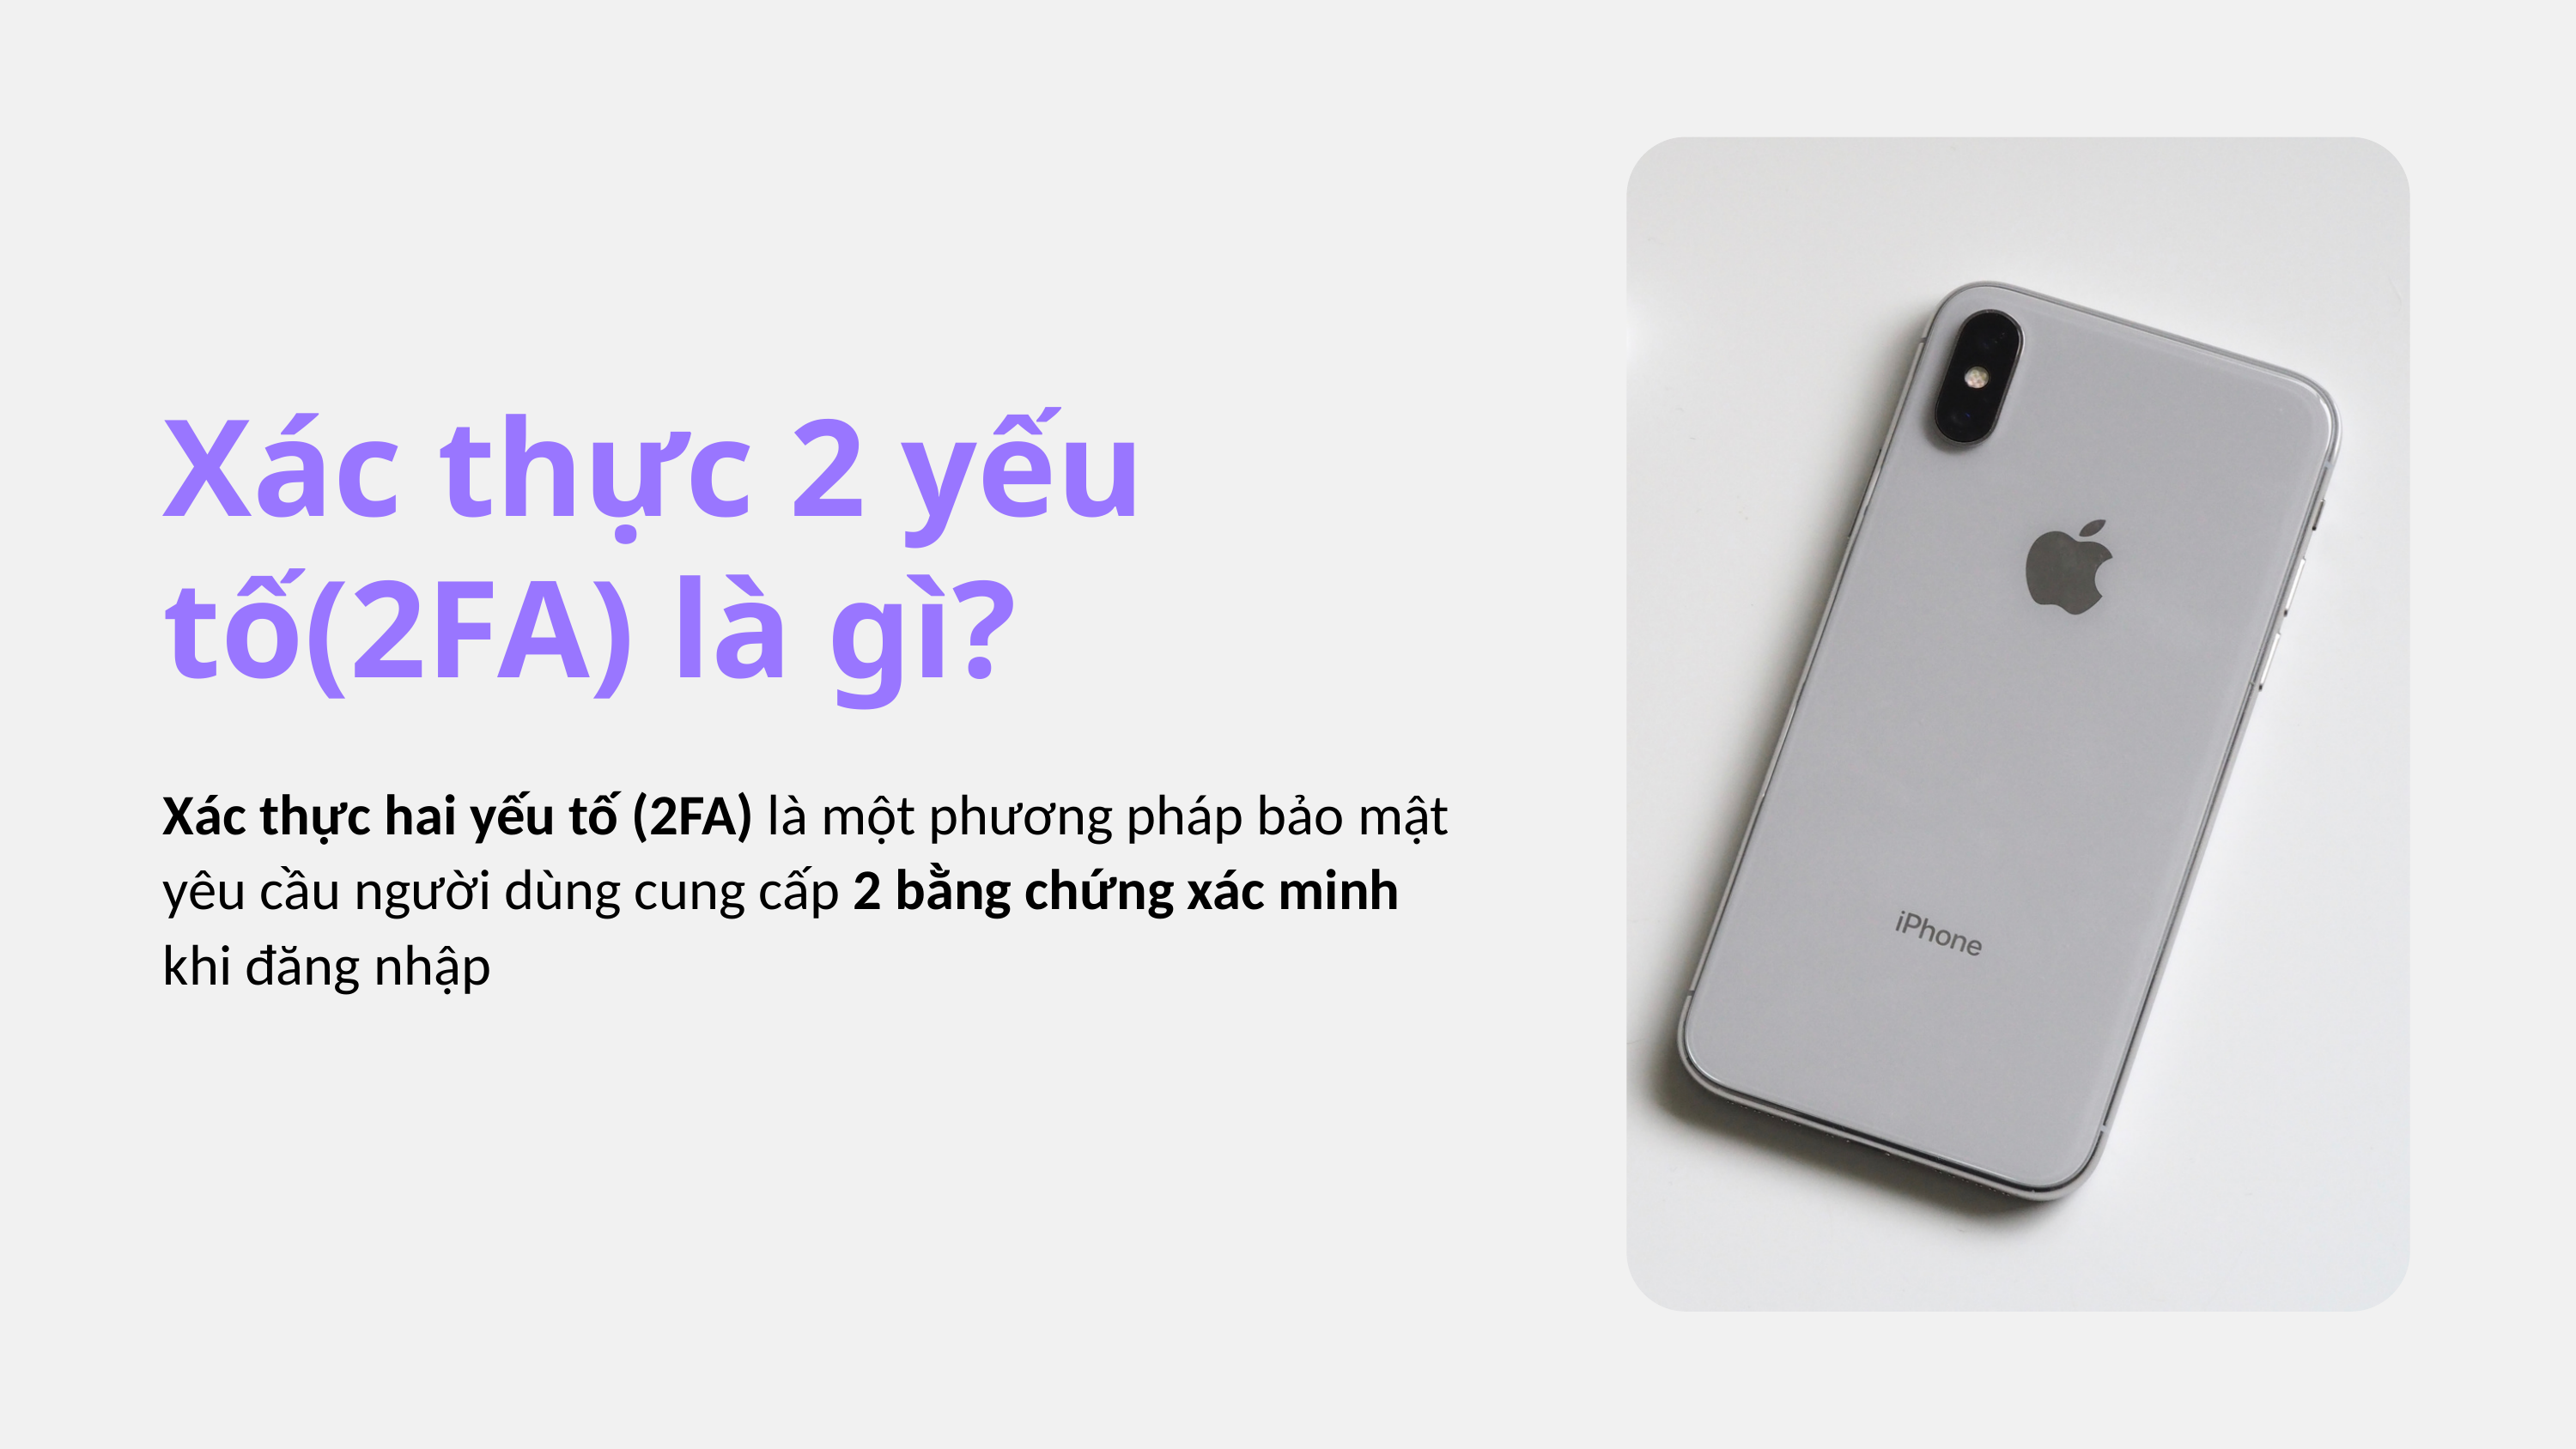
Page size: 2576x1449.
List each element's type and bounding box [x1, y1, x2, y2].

text_box [162, 382, 1481, 1025]
text_box [1626, 136, 2410, 1313]
